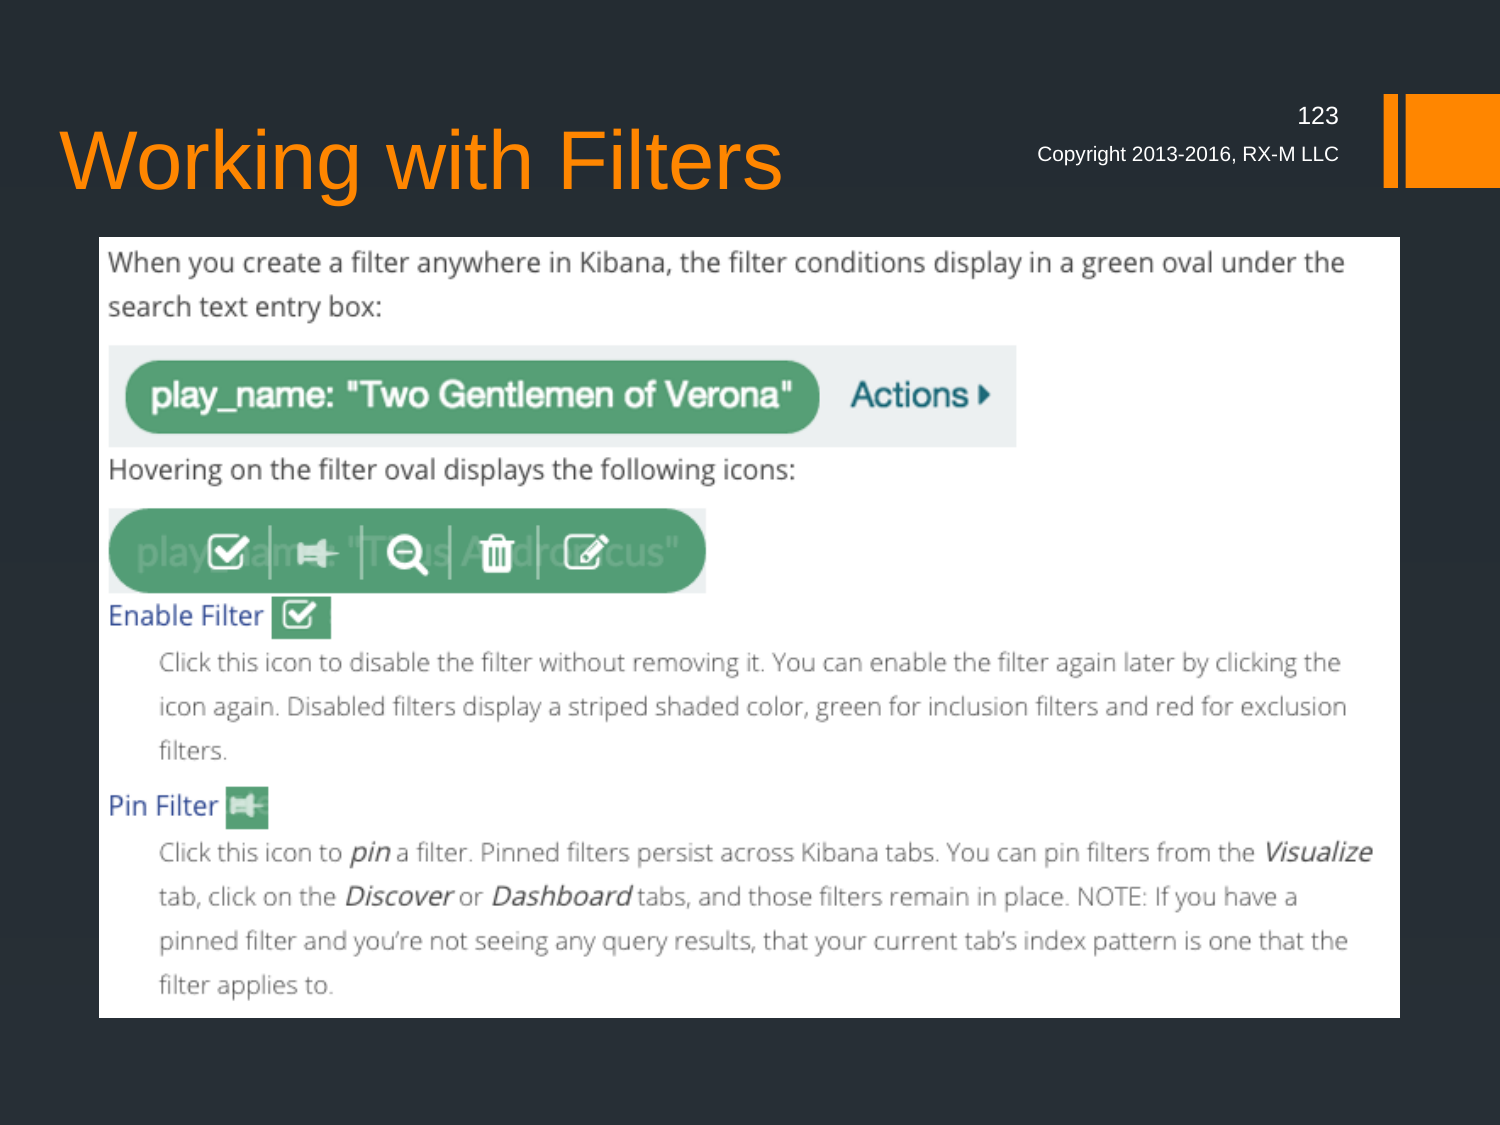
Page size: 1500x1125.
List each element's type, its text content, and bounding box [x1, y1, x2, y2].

slide_number 123 [1199, 90, 1355, 140]
title Working with Filters [44, 24, 1245, 214]
footer Copyright 2013-2016, RX-M LLC [985, 140, 1355, 190]
picture [99, 236, 1401, 1018]
